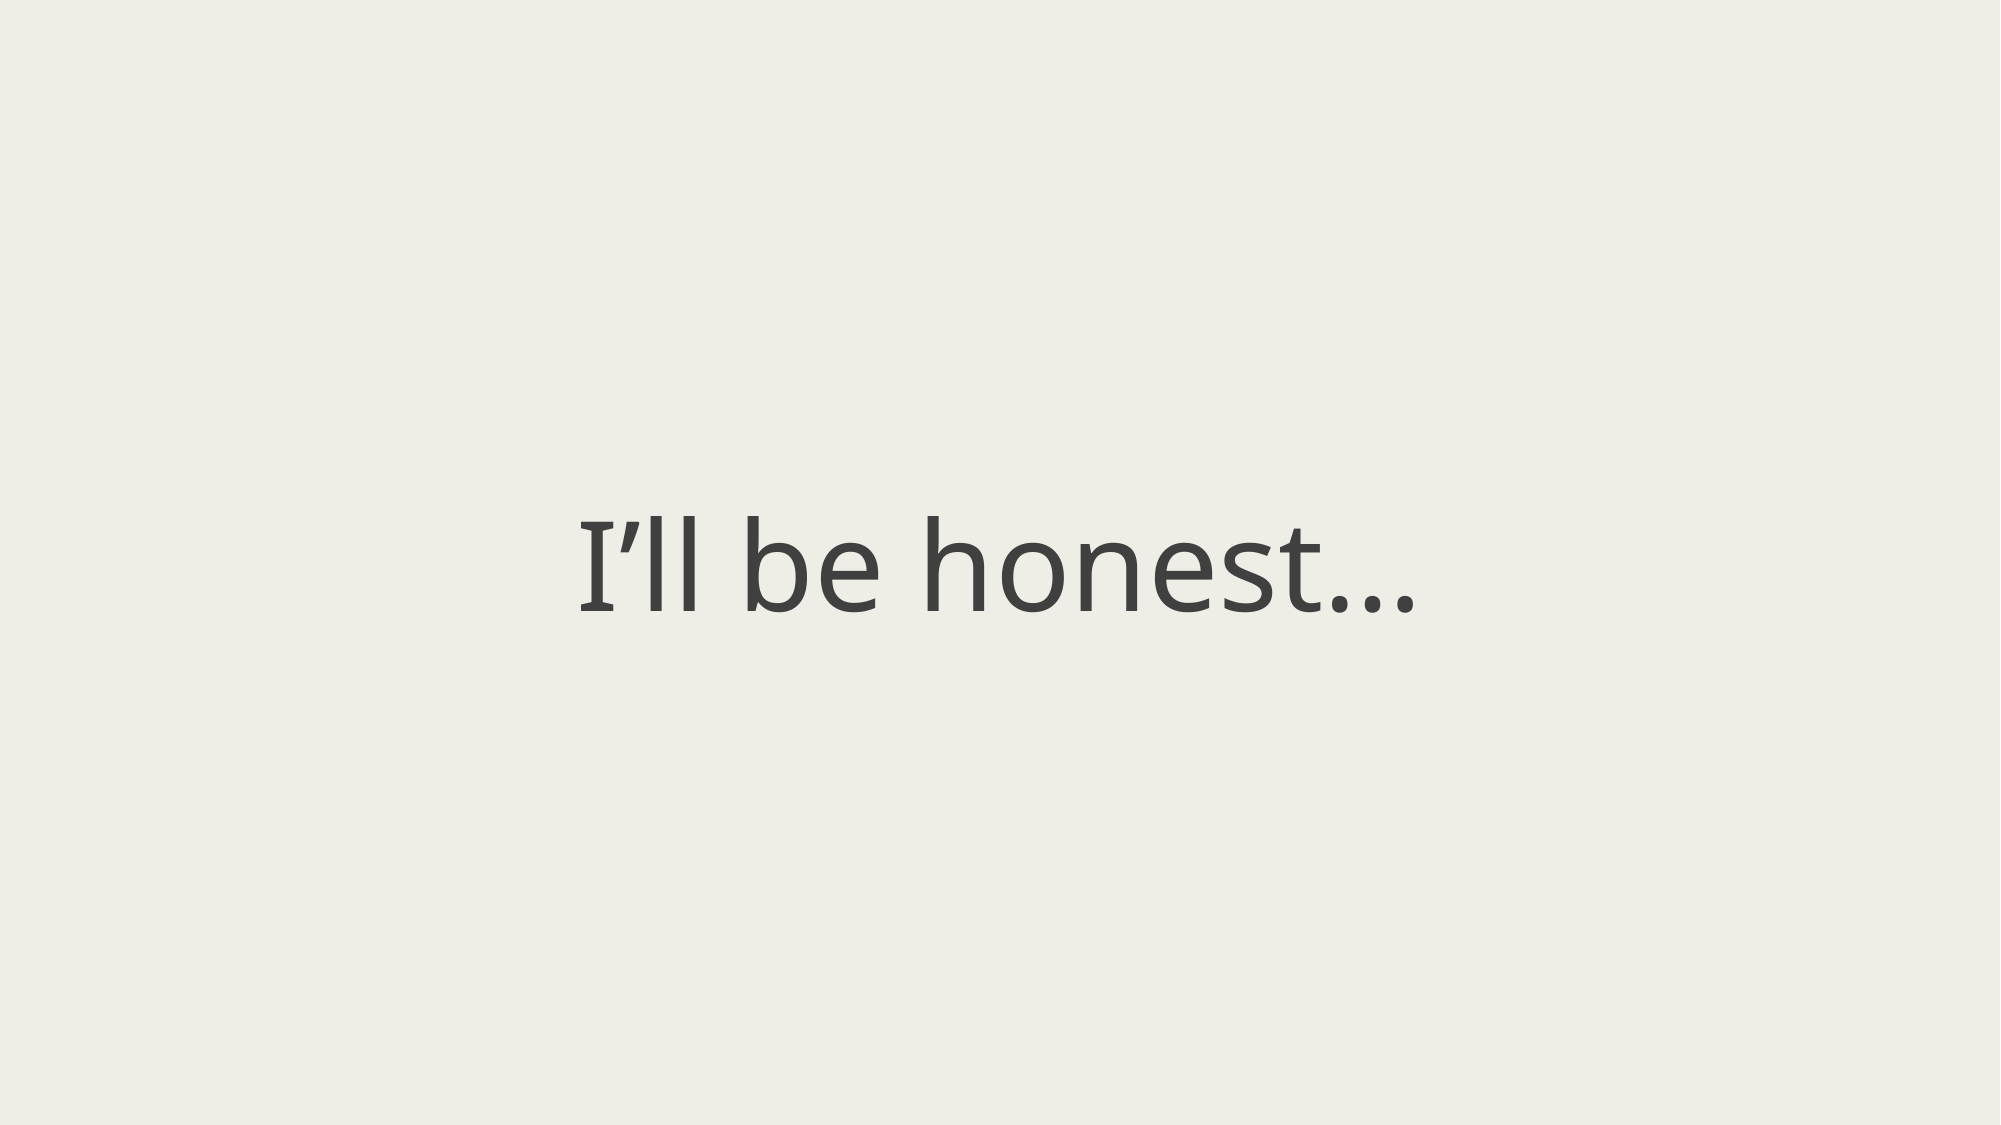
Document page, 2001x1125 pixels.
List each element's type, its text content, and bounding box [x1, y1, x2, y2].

text_box I’ll be honest… [99, 479, 1900, 644]
